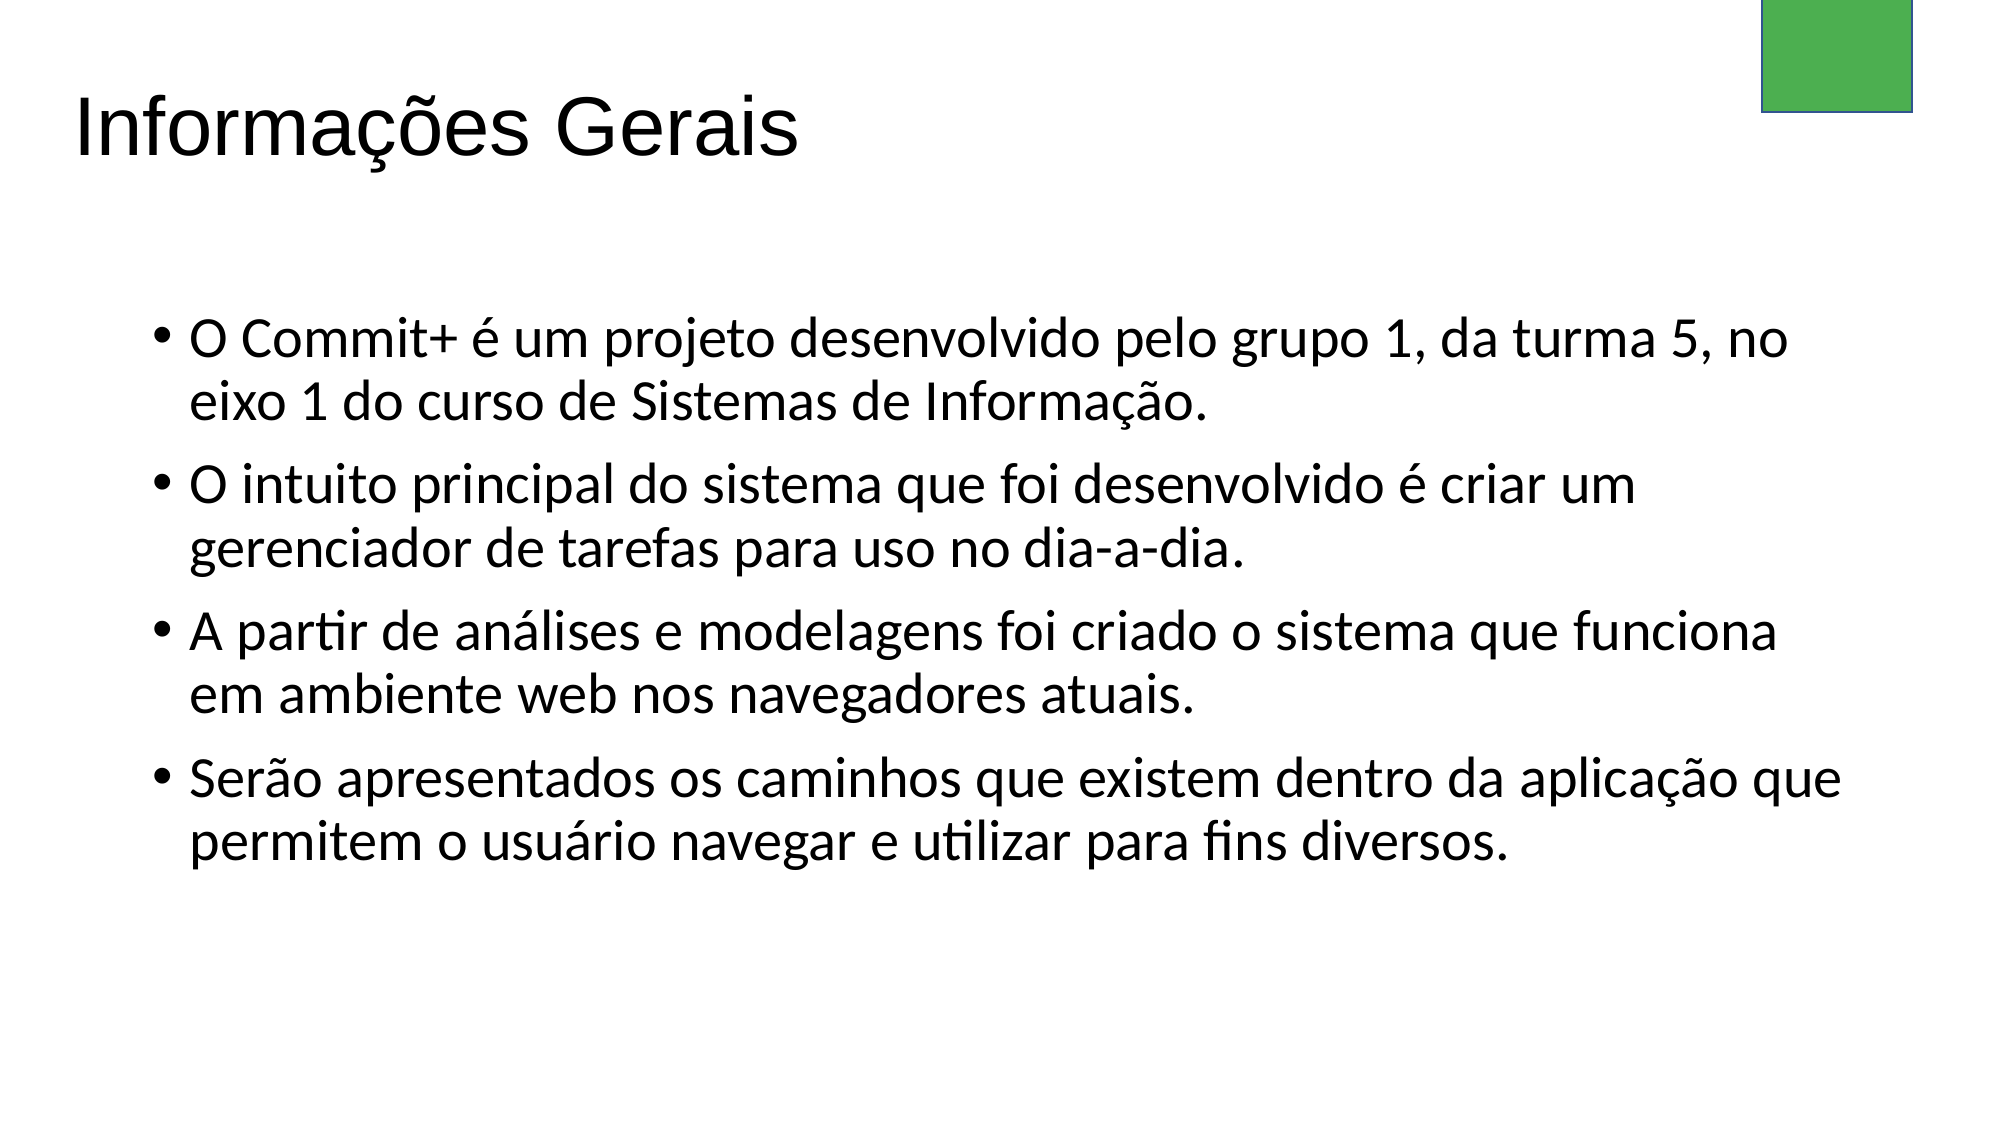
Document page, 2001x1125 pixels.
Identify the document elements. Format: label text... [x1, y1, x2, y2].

title Informações Gerais [58, 51, 1784, 206]
list O Commit+ é um projeto desenvolvido pelo grupo 1, da turma 5, no eixo 1 do curso de Sistemas de Informação. O intuito principal do sistema que foi desenvolvido é criar um gerenciador de tarefas para uso no dia-a-dia. A partir de análises e modelagens foi criado o sistema que funciona em ambiente web nos navegadores atuais. Serão apresentados os caminhos que existem dentro da aplicação que permitem o usuário navegar e utilizar para fins diversos. [137, 299, 1863, 1014]
text_box [1761, 0, 1913, 113]
